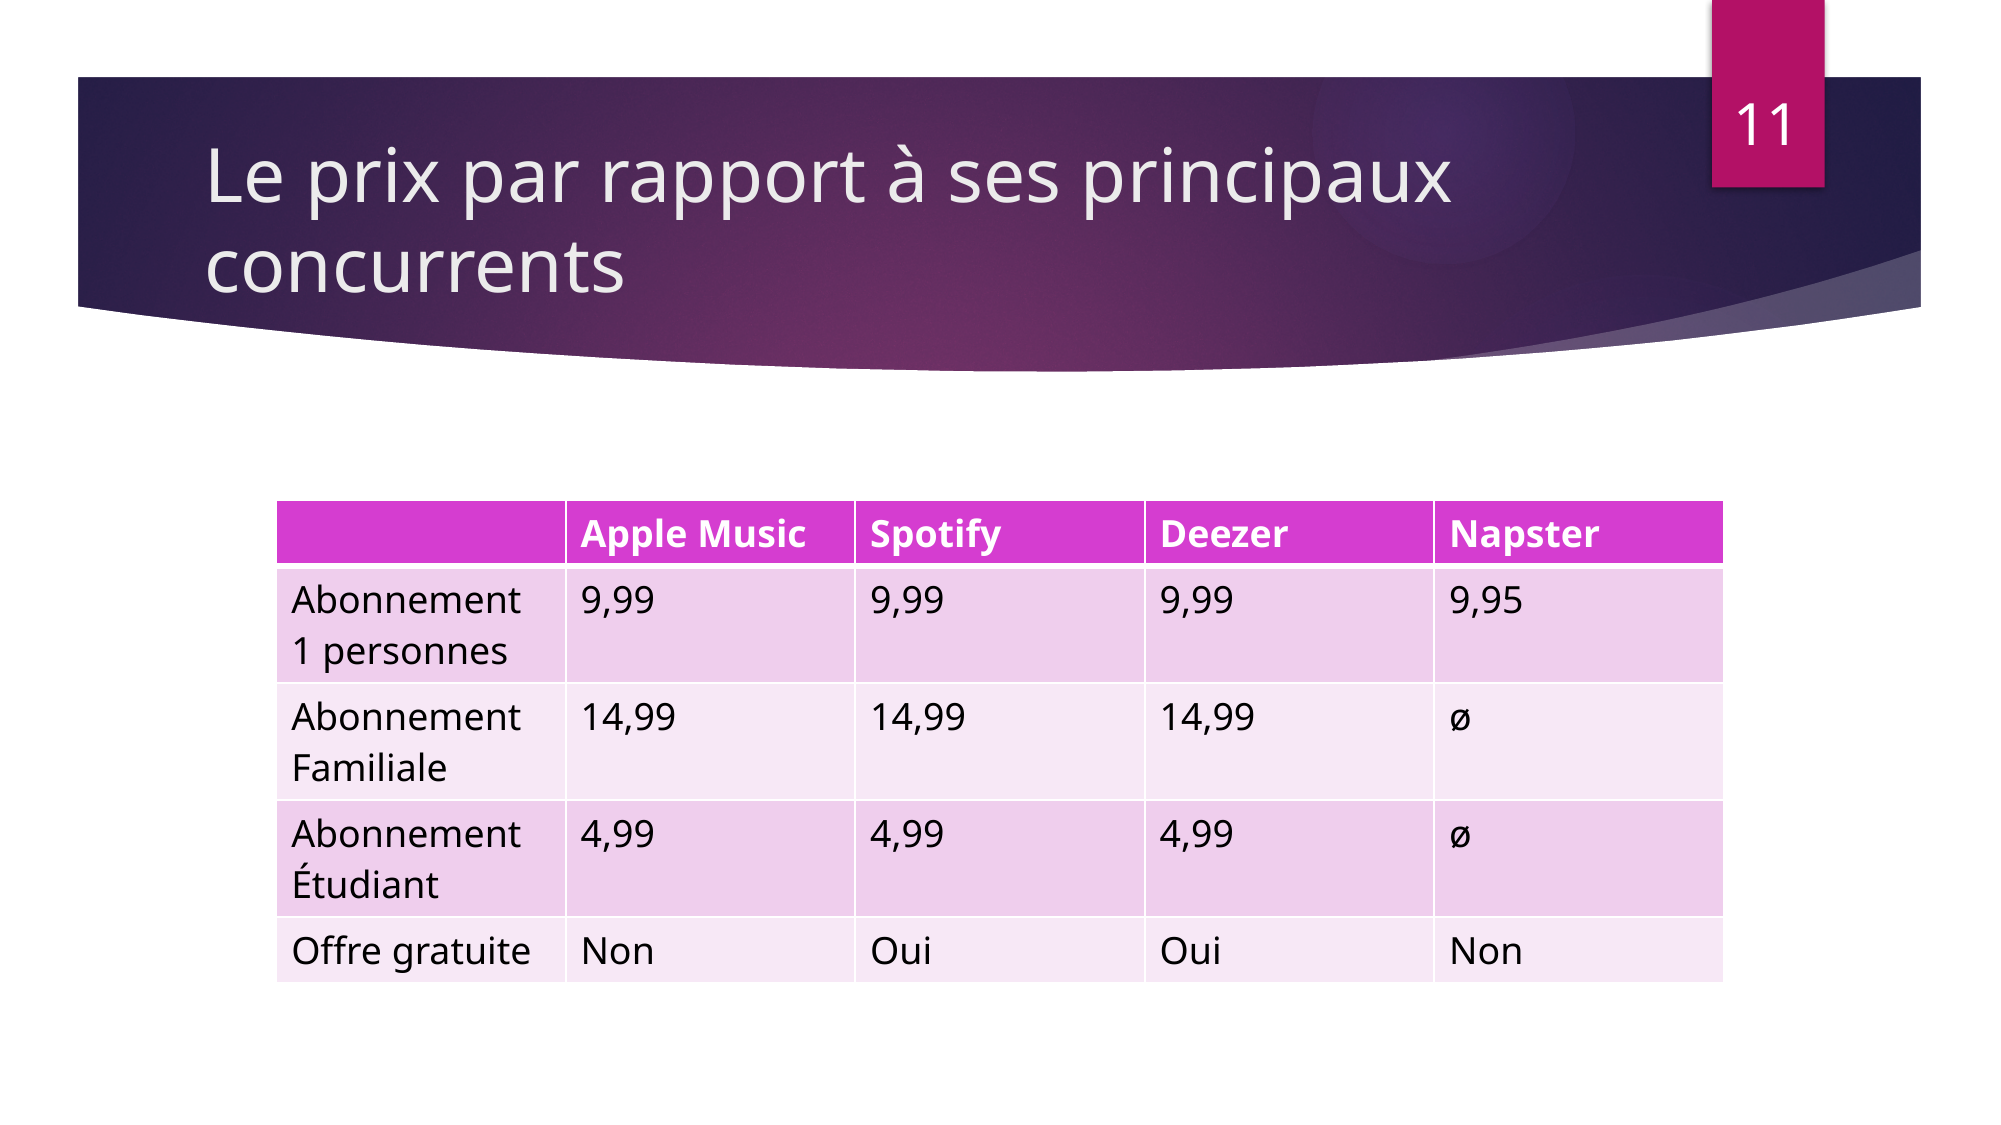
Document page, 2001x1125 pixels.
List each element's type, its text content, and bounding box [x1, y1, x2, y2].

table_cell 4,99 [856, 801, 1144, 916]
table_cell 14,99 [567, 684, 854, 799]
table_cell 14,99 [856, 684, 1144, 799]
table_cell 9,99 [856, 569, 1144, 682]
table_cell 9,99 [1146, 569, 1433, 682]
table_cell Non [1435, 918, 1723, 982]
table_cell Abonnement Étudiant [277, 801, 565, 916]
table_header [277, 501, 565, 563]
slide_number 11 [1698, 48, 1836, 175]
table_cell ø [1435, 684, 1723, 799]
table_cell 9,95 [1435, 569, 1723, 682]
table_cell 4,99 [567, 801, 854, 916]
table_cell ø [1435, 801, 1723, 916]
table_header Apple Music [567, 501, 854, 563]
table_cell 4,99 [1146, 801, 1433, 916]
table_cell Oui [856, 918, 1144, 982]
table_cell Non [567, 918, 854, 982]
table_cell Oui [1146, 918, 1433, 982]
table_header Deezer [1146, 501, 1433, 563]
table_cell Abonnement 1 personnes [277, 569, 565, 682]
table_header Napster [1435, 501, 1723, 563]
title Le prix par rapport à ses principaux concurrents [189, 159, 1627, 276]
table_header Spotify [856, 501, 1144, 563]
table_cell 14,99 [1146, 684, 1433, 799]
table_cell Offre gratuite [277, 918, 565, 982]
table_cell 9,99 [567, 569, 854, 682]
table_cell Abonnement Familiale [277, 684, 565, 799]
